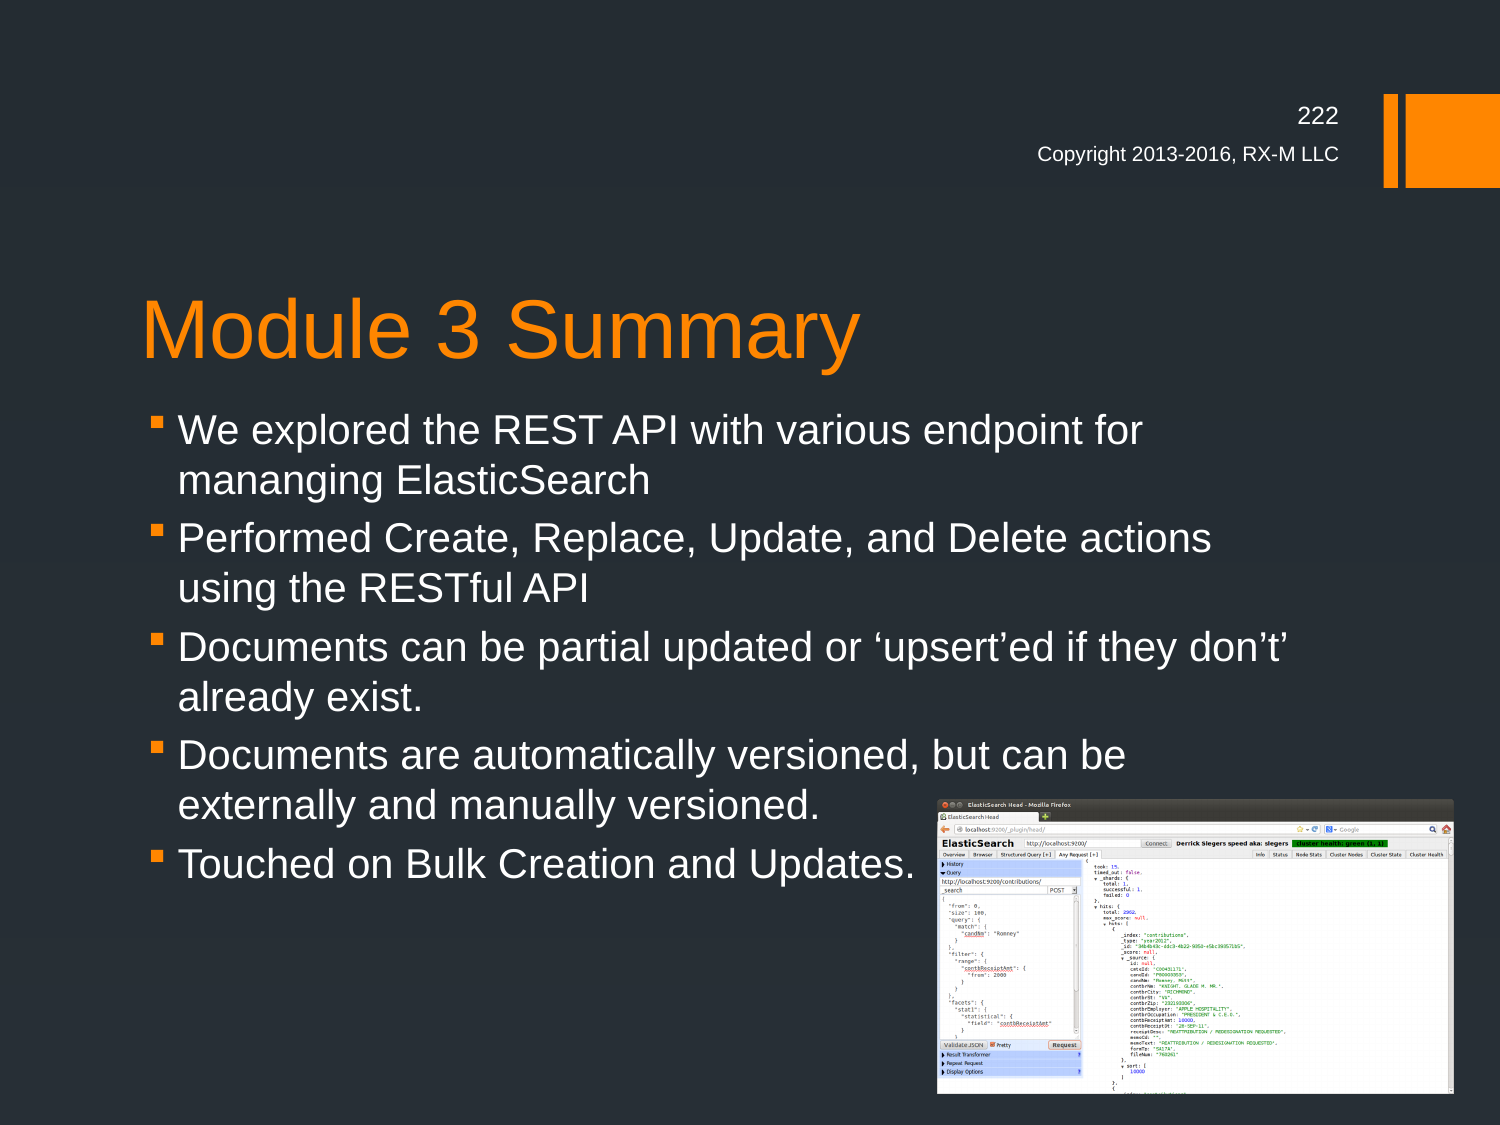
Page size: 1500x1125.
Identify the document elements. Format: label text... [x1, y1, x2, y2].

picture [936, 799, 1455, 1094]
title Module 3 Summary [125, 193, 1325, 384]
footer Copyright 2013-2016, RX-M LLC [985, 140, 1355, 190]
list We explored the REST API with various endpoint for mananging ElasticSearch Performed Create, Replace, Update, and Delete actions using the RESTful API Documents can be partial updated or ‘upsert’ed if they don’t’ already exist. Documents are automatically versioned, but can be externally and manually versioned. Touched on Bulk Creation and Updates. [125, 394, 1325, 976]
slide_number 222 [1199, 90, 1355, 140]
